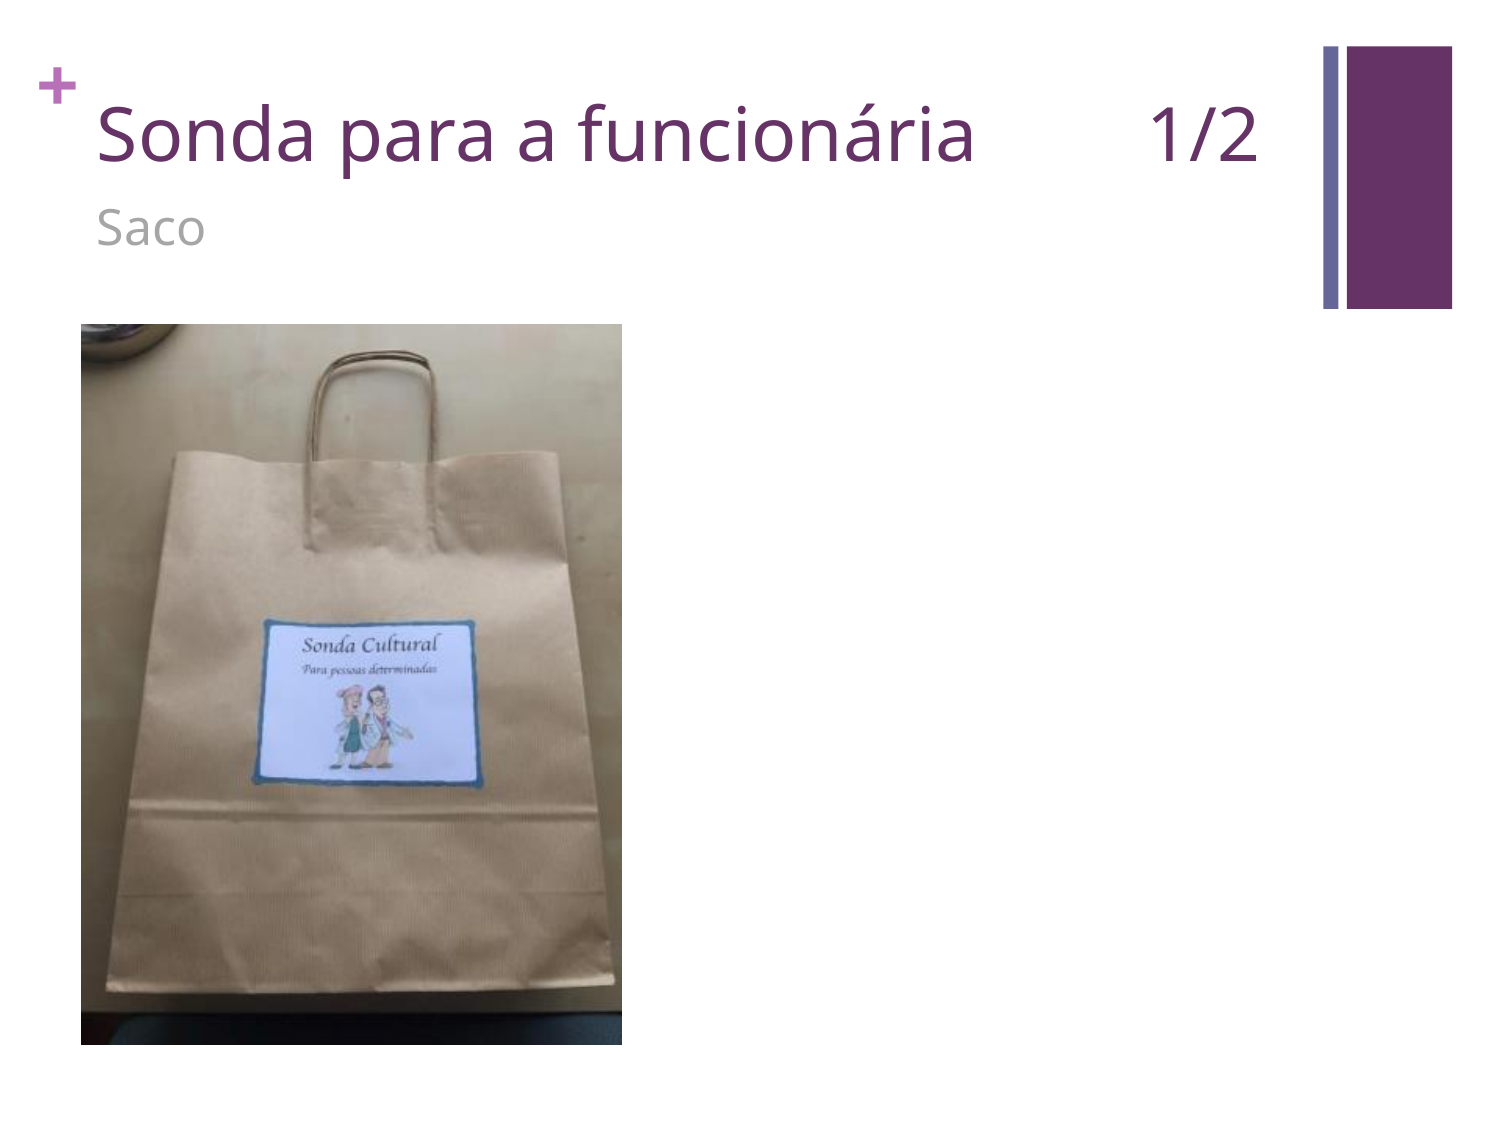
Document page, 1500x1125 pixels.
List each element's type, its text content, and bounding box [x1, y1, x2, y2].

title Sonda para a funcionária 1/2 [81, 79, 1322, 187]
text_box Saco [81, 187, 1322, 325]
picture [81, 324, 623, 1046]
